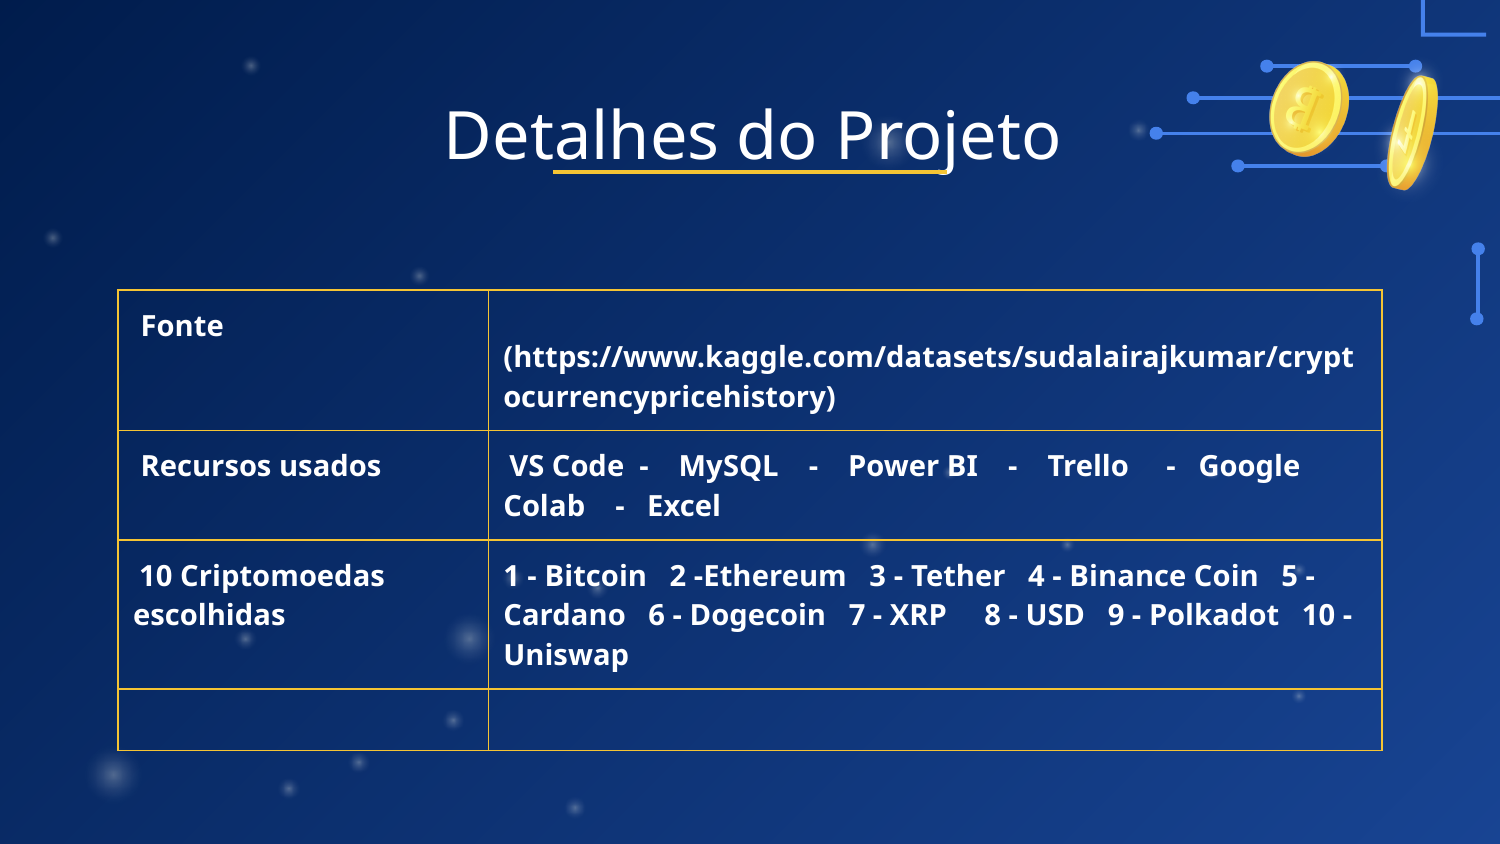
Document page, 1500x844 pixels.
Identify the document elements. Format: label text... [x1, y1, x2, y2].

table_cell VS Code - MySQL - Power BI - Trello - Google Colab - Excel [489, 431, 1381, 539]
picture [1225, 17, 1486, 228]
table_cell 1 - Bitcoin 2 -Ethereum 3 - Tether 4 - Binance Coin 5 - Cardano 6 - Dogecoin 7 - XRP 8 - USD 9 - Polkadot 10 - Uniswap [489, 541, 1381, 688]
list [116, 204, 1383, 290]
title Detalhes do Projeto [120, 86, 1245, 181]
table_header Fonte [119, 291, 488, 430]
table_cell 10 Criptomoedas escolhidas [119, 541, 488, 688]
table_cell [489, 690, 1381, 750]
table_header (https://www.kaggle.com/datasets/sudalairajkumar/cryptocurrencypricehistory) [489, 291, 1381, 430]
table_cell Recursos usados [119, 431, 488, 539]
table_cell [119, 690, 488, 750]
